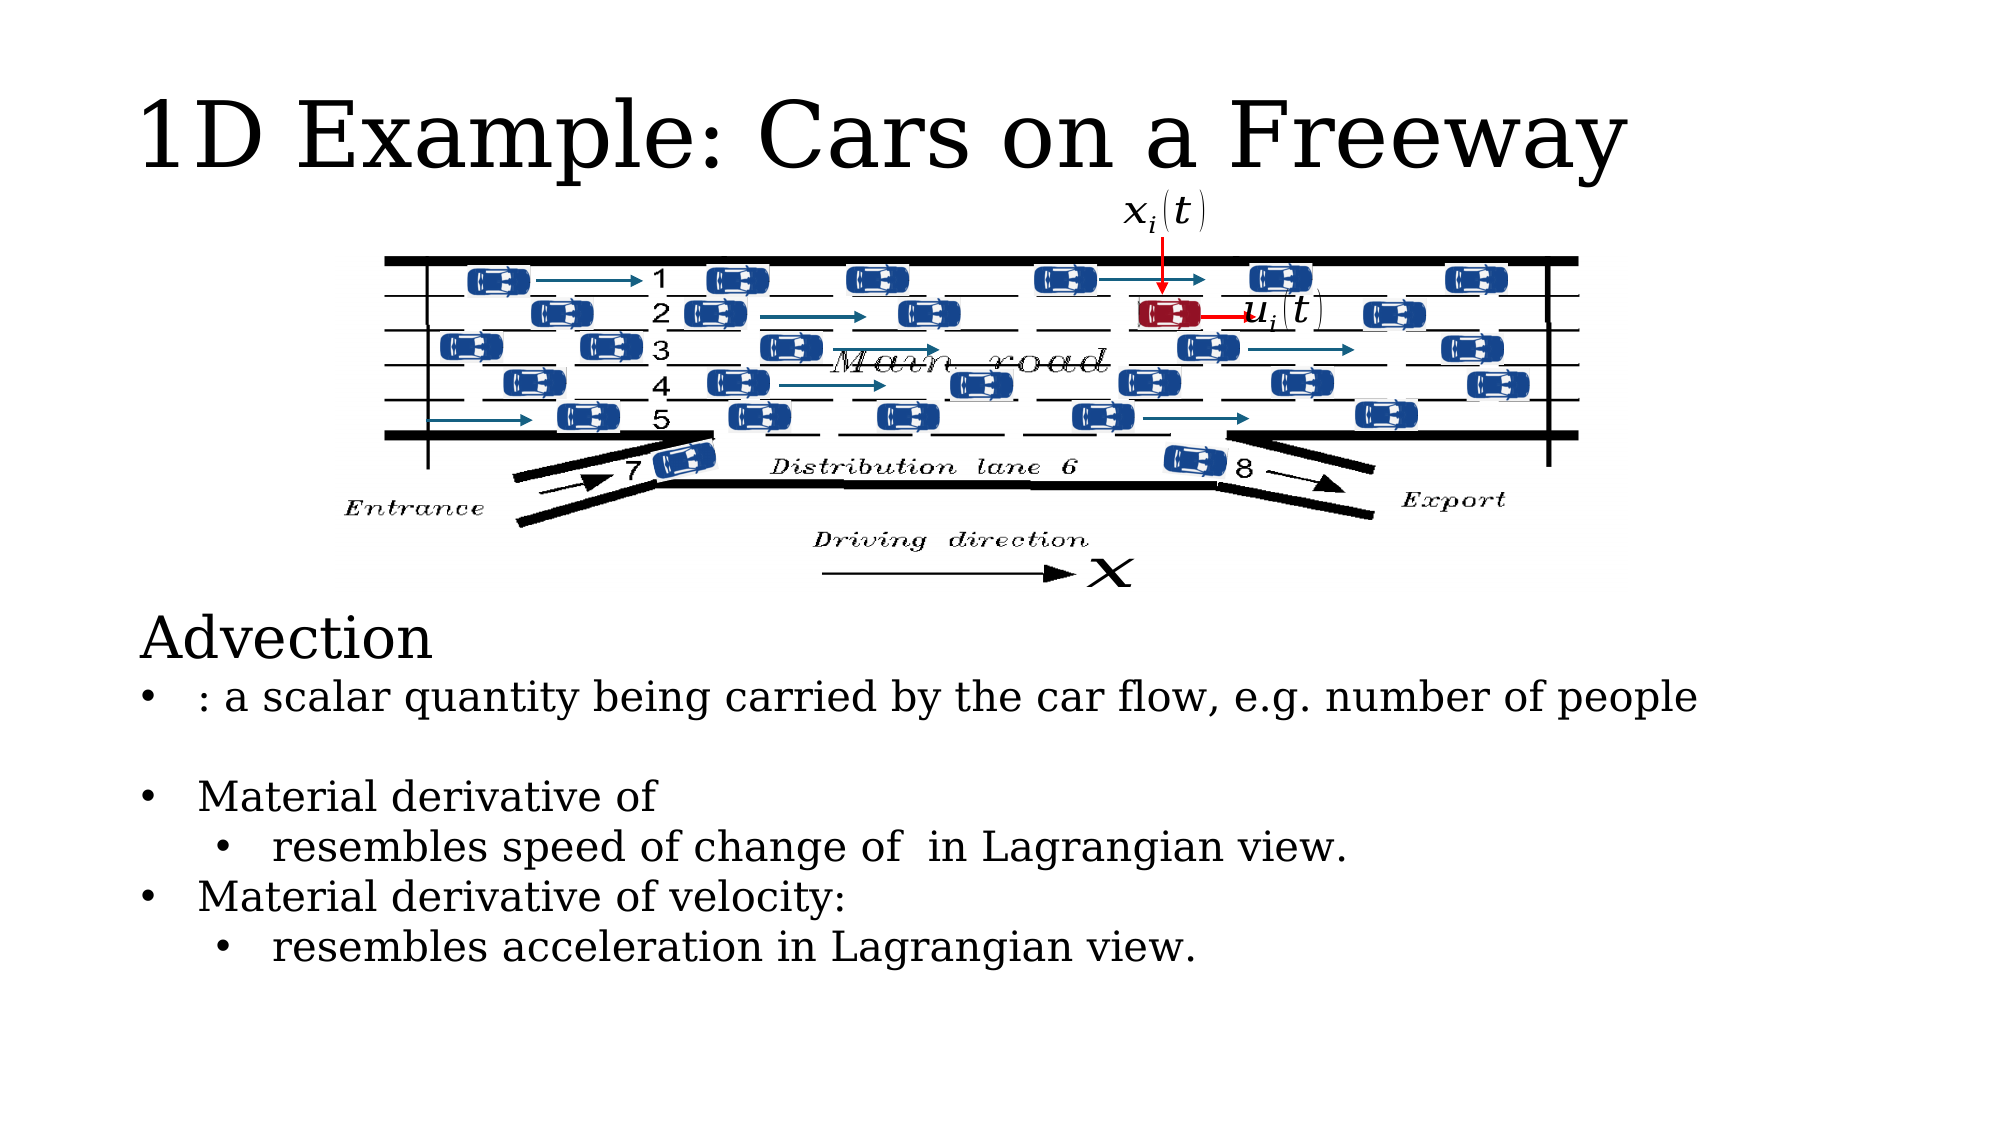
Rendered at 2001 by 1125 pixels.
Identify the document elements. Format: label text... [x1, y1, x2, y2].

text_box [334, 256, 1629, 602]
title 1D Example: Cars on a Freeway [118, 29, 1844, 247]
